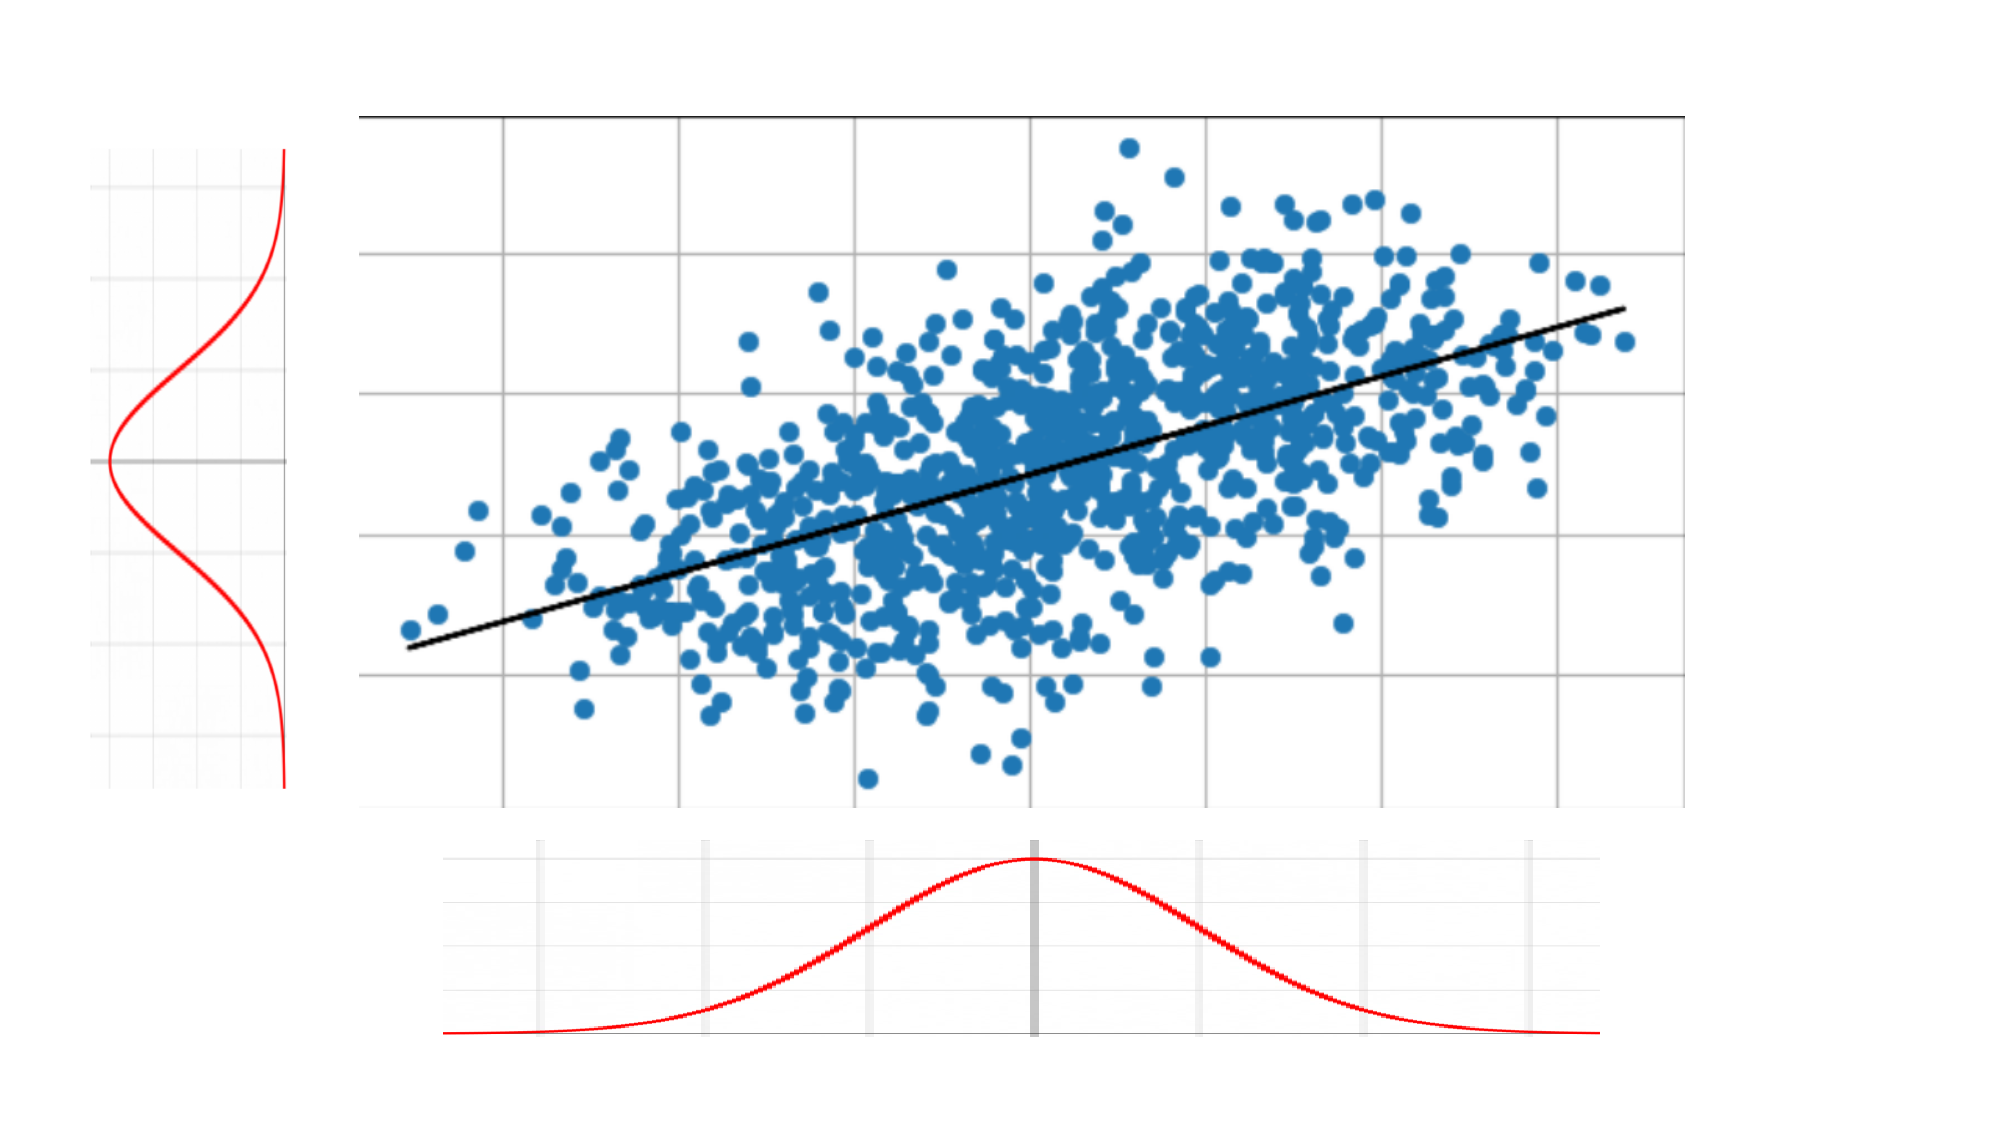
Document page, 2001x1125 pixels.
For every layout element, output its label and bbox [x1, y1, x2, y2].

picture [0, 116, 1685, 808]
picture [443, 840, 1600, 1037]
